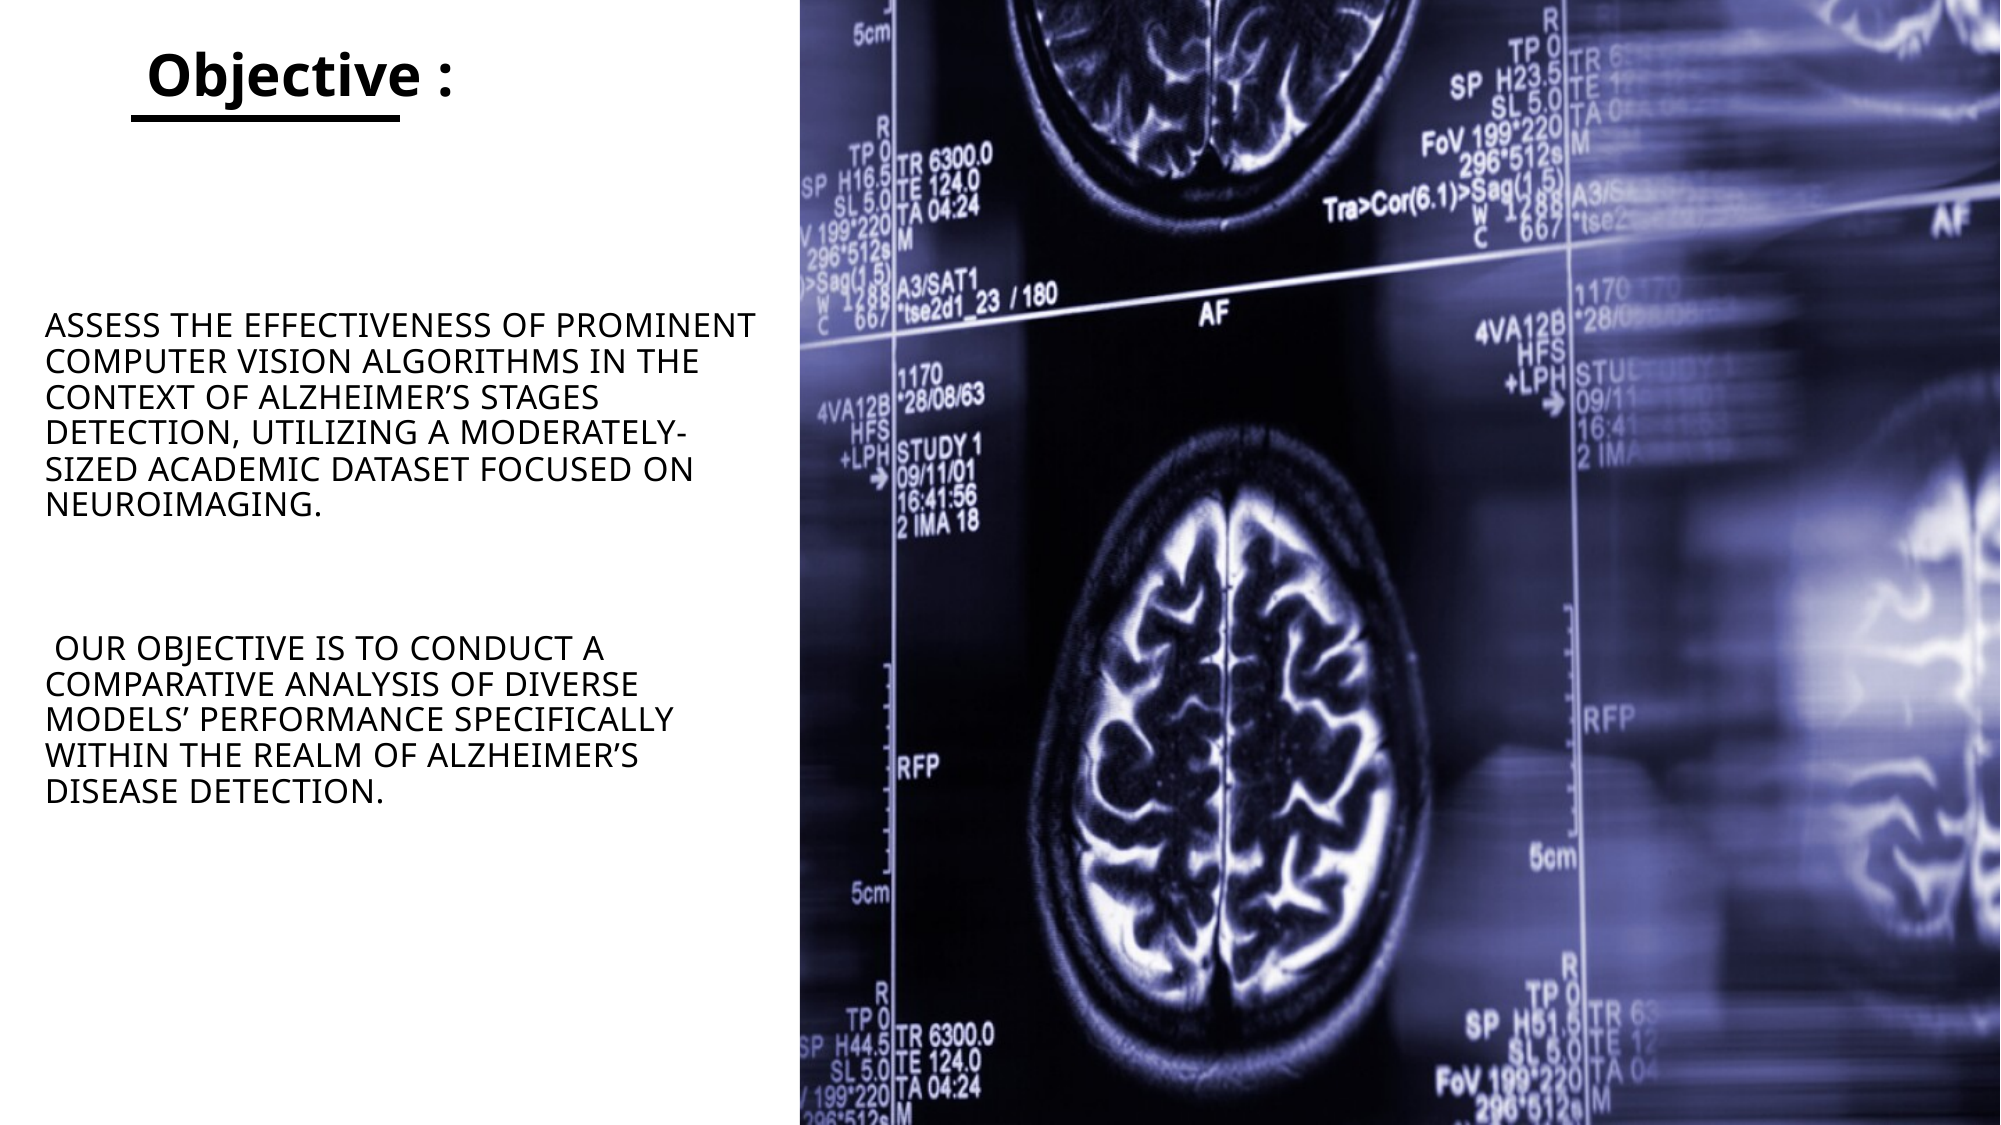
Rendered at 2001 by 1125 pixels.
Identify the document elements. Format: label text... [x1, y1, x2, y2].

picture [799, 0, 2000, 1125]
text_box Objective : [131, 31, 514, 116]
title assess the effectiveness of prominent computer vision algorithms in the context of Alzheimer’s stages detection, utilizing a moderately-sized academic dataset focused on neuroimaging. our objective is to conduct a comparative analysis of diverse models’ performance specifically within the realm of Alzheimer’s disease detection. [29, 193, 774, 926]
text_box [0, 0, 799, 1125]
